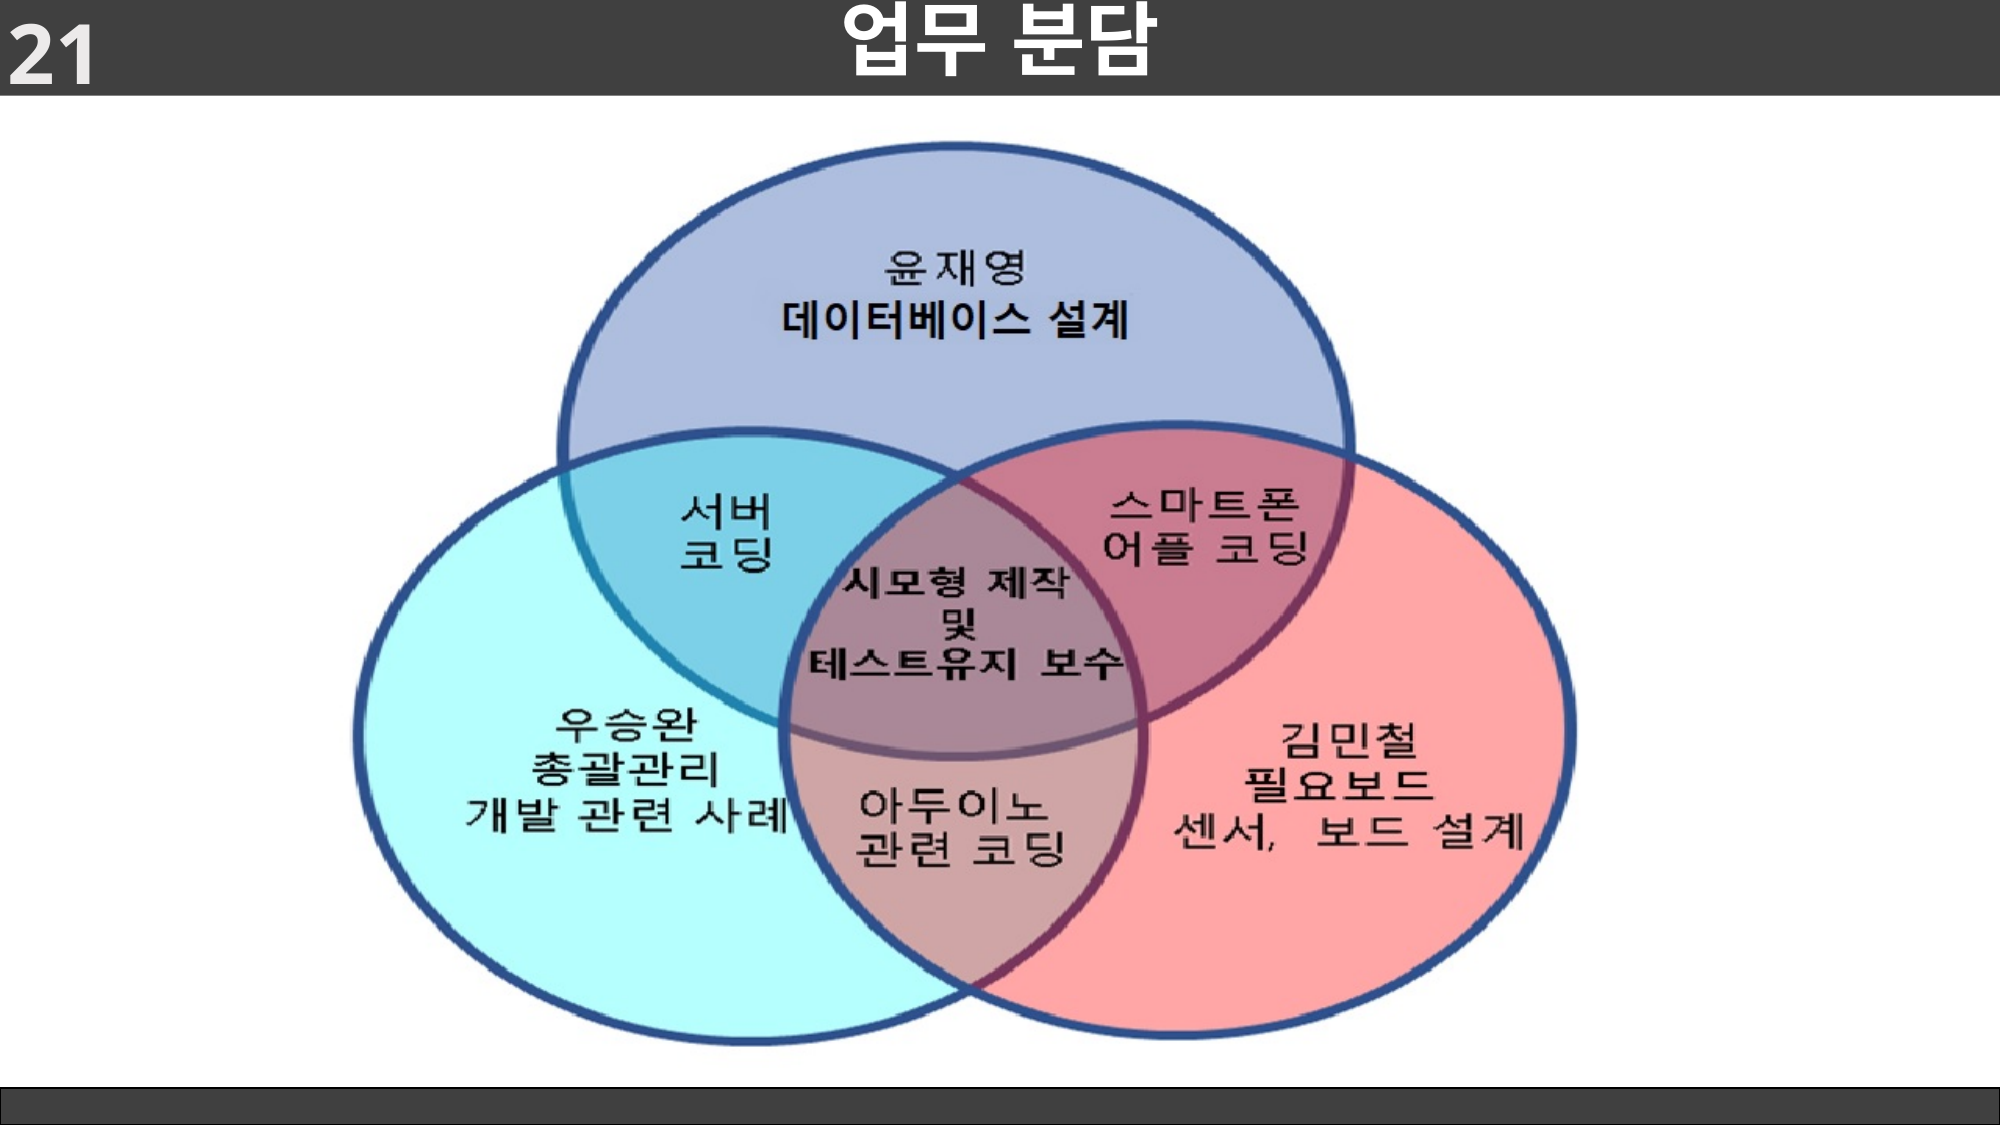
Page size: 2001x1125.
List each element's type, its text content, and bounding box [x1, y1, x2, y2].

text_box 21 [0, 0, 118, 109]
title 업무 분담 [118, 0, 2000, 95]
picture [278, 103, 2000, 1080]
text_box [0, 1087, 2000, 1125]
